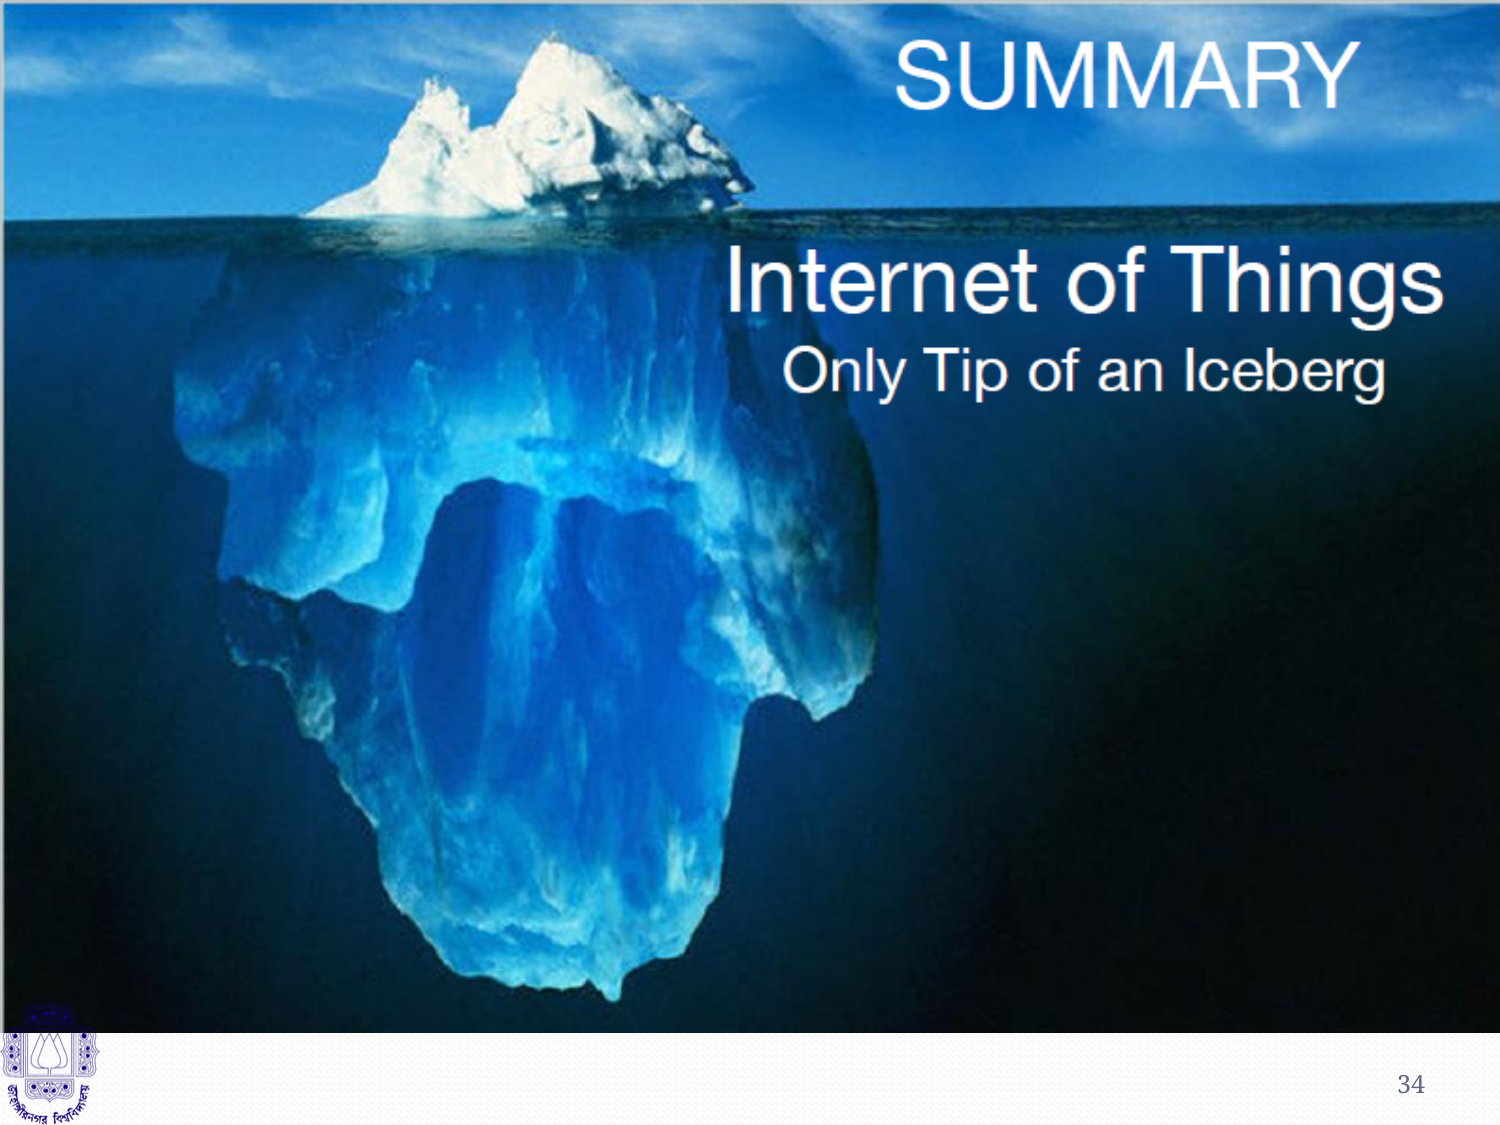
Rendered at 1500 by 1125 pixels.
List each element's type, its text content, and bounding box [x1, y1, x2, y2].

picture [0, 0, 1500, 1125]
slide_number 34 [1299, 1045, 1425, 1103]
